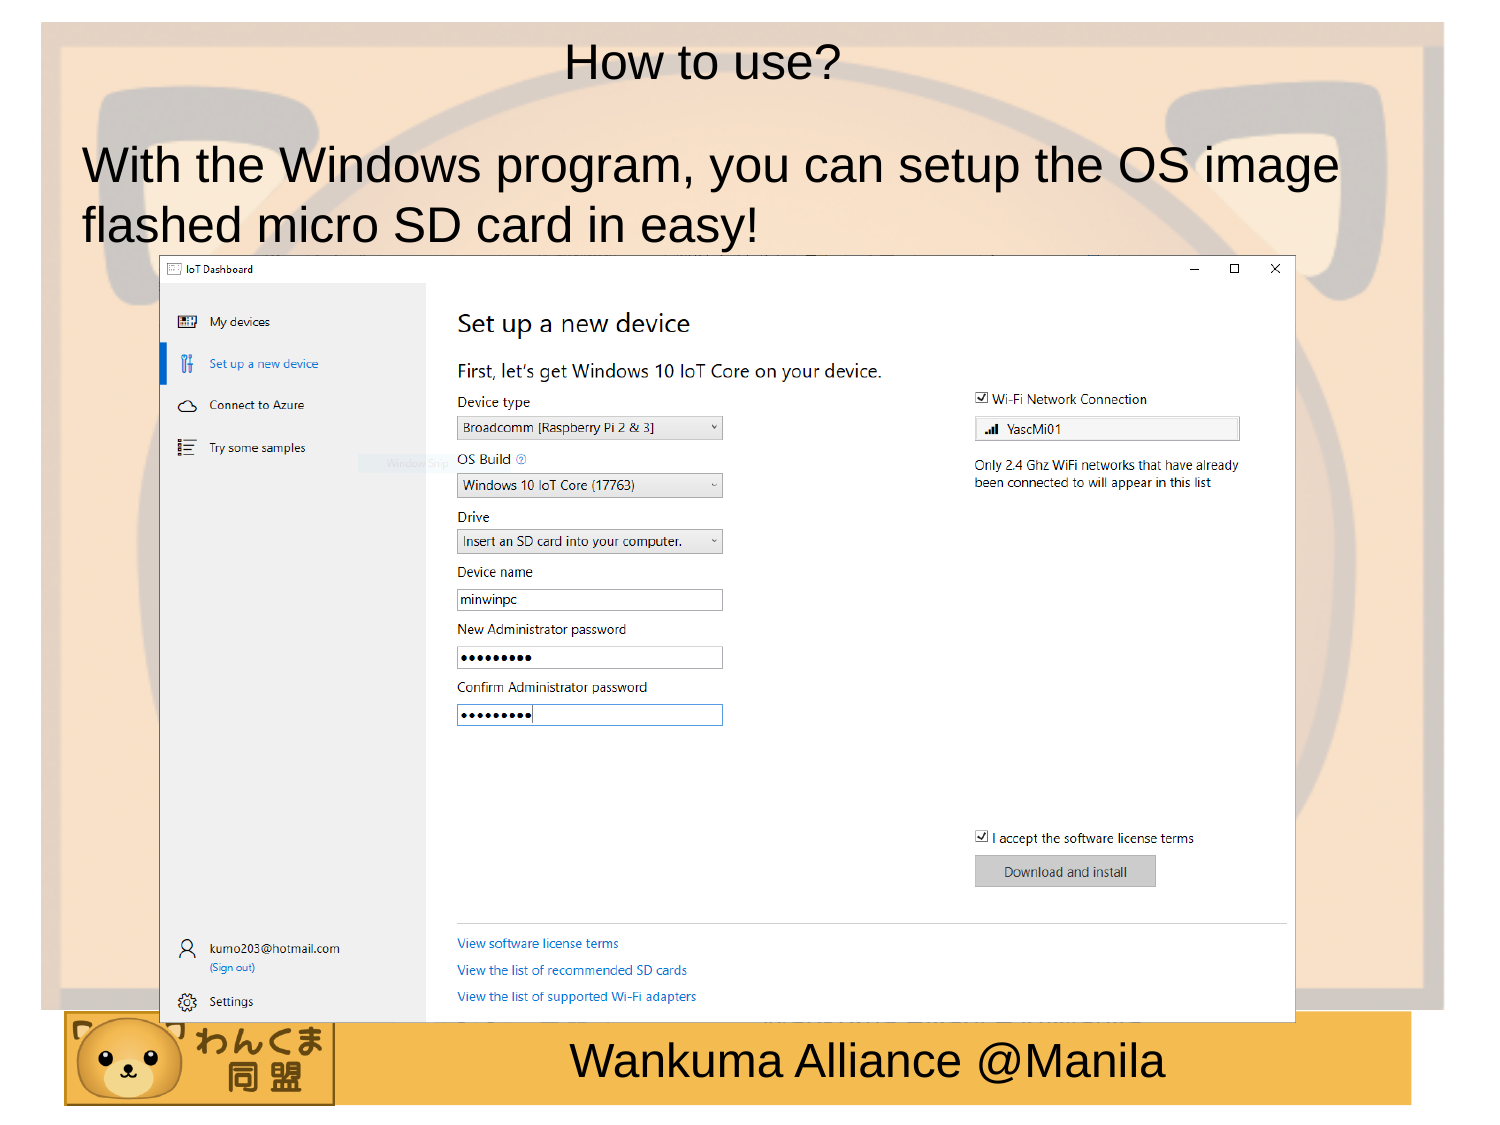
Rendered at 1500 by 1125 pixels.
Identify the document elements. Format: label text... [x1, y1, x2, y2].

picture [41, 22, 1447, 1106]
text_box How to use? [123, 21, 1282, 110]
list With the Windows program, you can setup the OS image flashed micro SD card in easy! [66, 125, 1434, 938]
